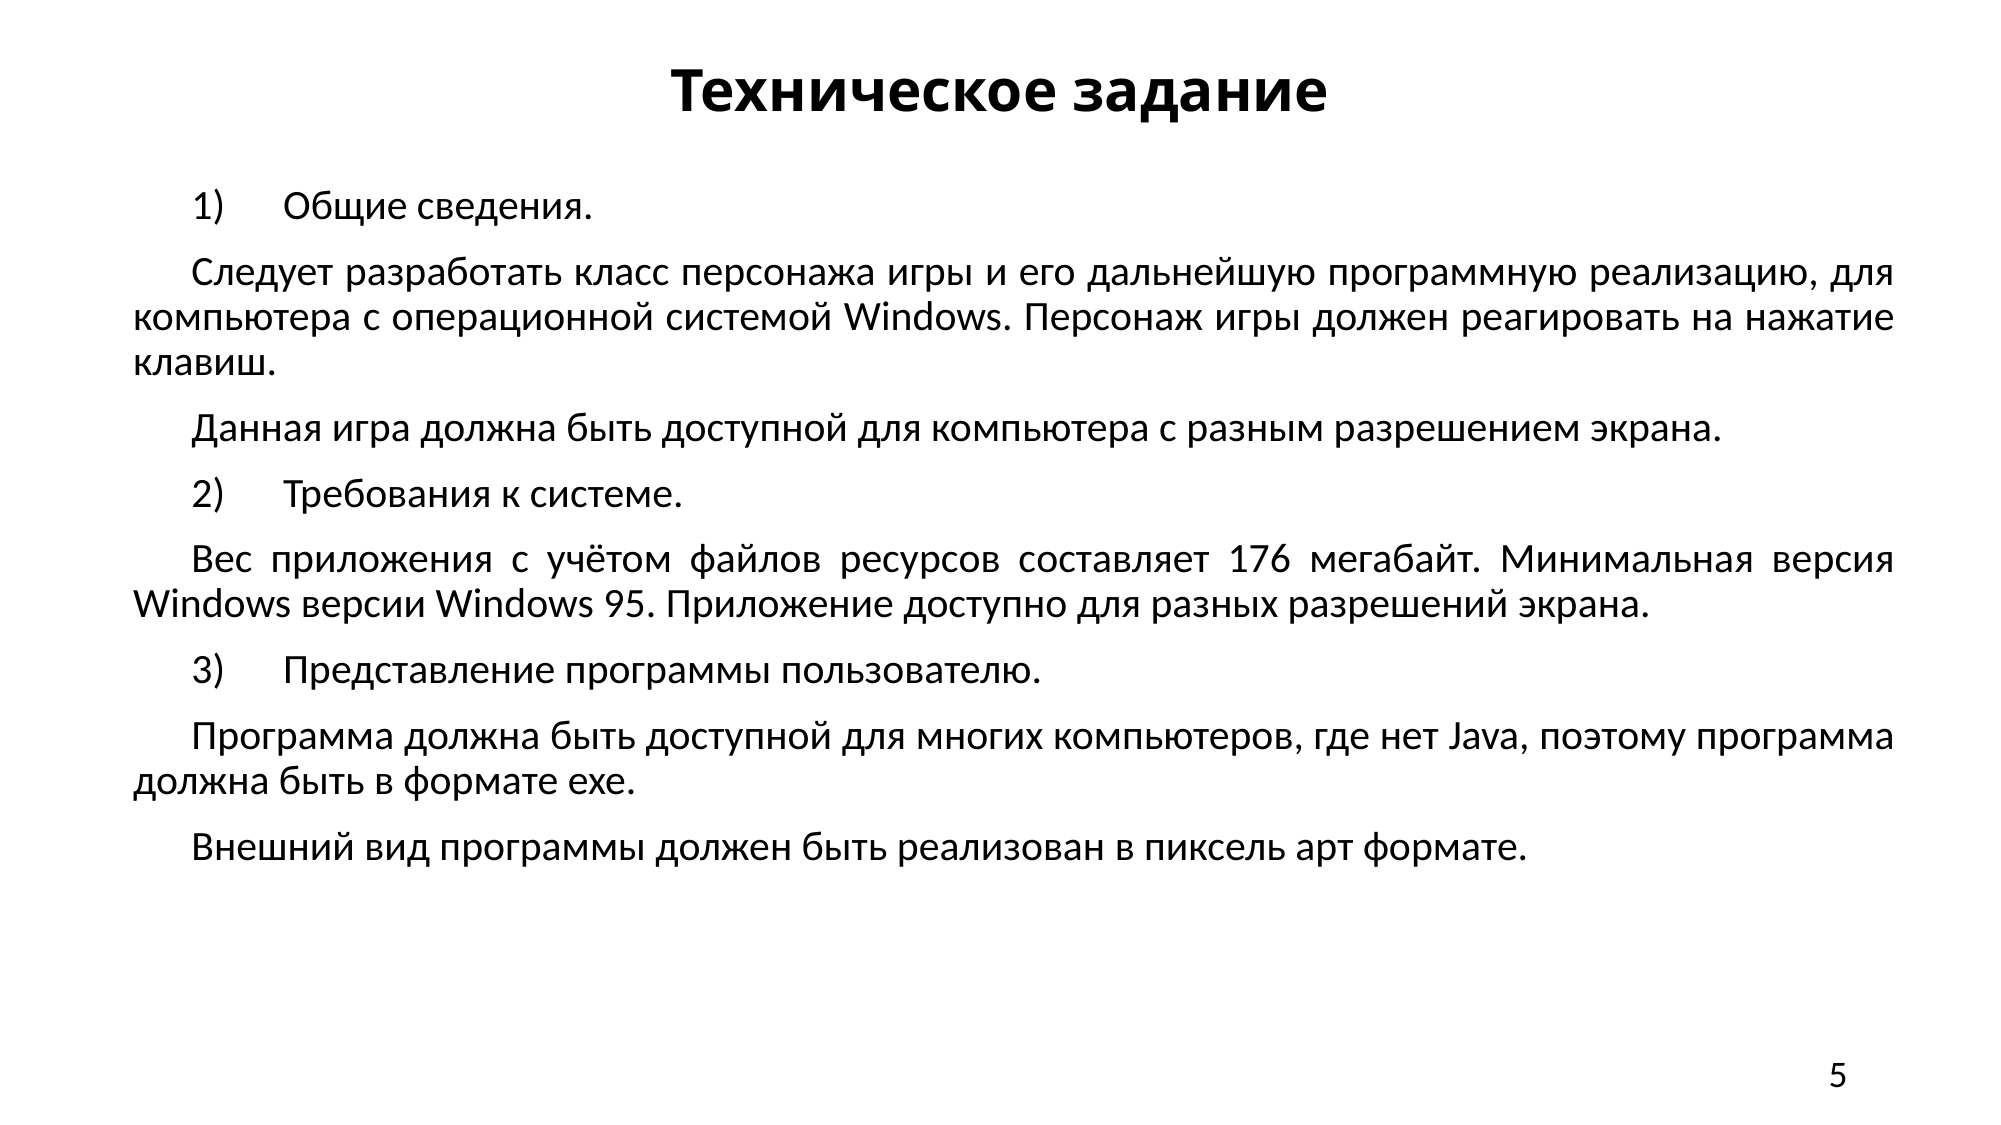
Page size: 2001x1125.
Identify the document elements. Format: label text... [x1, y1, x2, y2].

text_box Техническое задание [0, 0, 2000, 176]
text_box 1) Общие сведения. Следует разработать класс персонажа игры и его дальнейшую программную реализацию, для компьютера с операционной системой Windows. Персонаж игры должен реагировать на нажатие клавиш. Данная игра должна быть доступной для компьютера с разным разрешением экрана. 2) Требования к системе. Вес приложения с учётом файлов ресурсов составляет 176 мегабайт. Минимальная версия Windows версии Windows 95. Приложение доступно для разных разрешений экрана. 3) Представление программы пользователю. Программа должна быть доступной для многих компьютеров, где нет Java, поэтому программа должна быть в формате exe. Внешний вид программы должен быть реализован в пиксель арт формате. [118, 175, 1911, 953]
slide_number 5 [1412, 1042, 1863, 1103]
